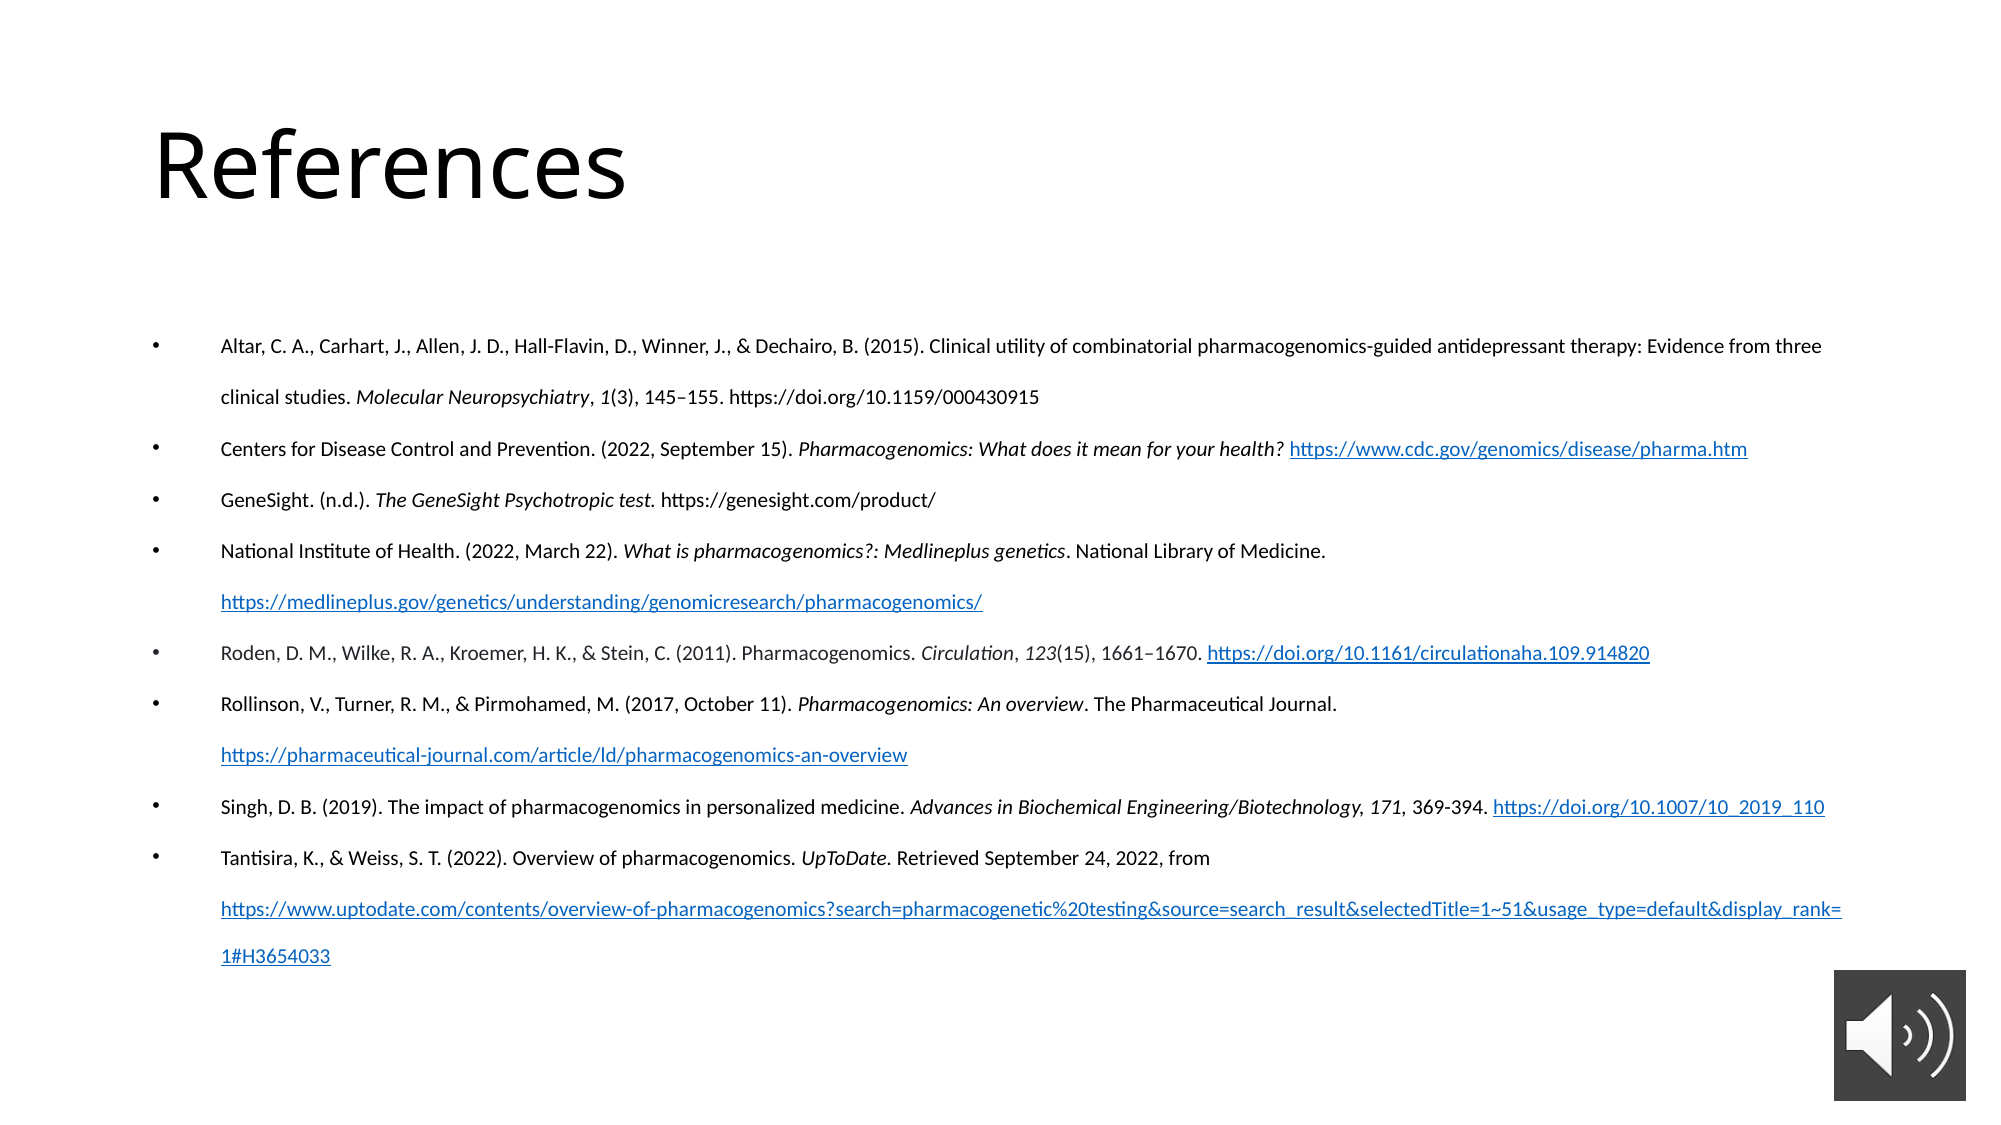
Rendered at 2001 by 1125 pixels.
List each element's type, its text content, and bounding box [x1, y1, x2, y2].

picture [1833, 968, 1967, 1103]
list Altar, C. A., Carhart, J., Allen, J. D., Hall-Flavin, D., Winner, J., & Dechairo, B. (2015). Clinical utility of combinatorial pharmacogenomics-guided antidepressant therapy: Evidence from three clinical studies. Molecular Neuropsychiatry, 1(3), 145–155. https://doi.org/10.1159/000430915 Centers for Disease Control and Prevention. (2022, September 15). Pharmacogenomics: What does it mean for your health? https://www.cdc.gov/genomics/disease/pharma.htm GeneSight. (n.d.). The GeneSight Psychotropic test. https://genesight.com/product/ National Institute of Health. (2022, March 22). What is pharmacogenomics?: Medlineplus genetics. National Library of Medicine. https://medlineplus.gov/genetics/understanding/genomicresearch/pharmacogenomics/ Roden, D. M., Wilke, R. A., Kroemer, H. K., & Stein, C. (2011). Pharmacogenomics. Circulation, 123(15), 1661–1670. https://doi.org/10.1161/circulationaha.109.914820 Rollinson, V., Turner, R. M., & Pirmohamed, M. (2017, October 11). Pharmacogenomics: An overview. The Pharmaceutical Journal. https://pharmaceutical-journal.com/article/ld/pharmacogenomics-an-overview Singh, D. B. (2019). The impact of pharmacogenomics in personalized medicine. Advances in Biochemical Engineering/Biotechnology, 171, 369-394. https://doi.org/10.1007/10_2019_110 Tantisira, K., & Weiss, S. T. (2022). Overview of pharmacogenomics. UpToDate. Retrieved September 24, 2022, from https://www.uptodate.com/contents/overview-of-pharmacogenomics?search=pharmacogenetic%20testing&source=search_result&selectedTitle=1~51&usage_type=default&display_rank=1#H3654033 [137, 299, 1863, 1014]
title References [137, 59, 1863, 278]
